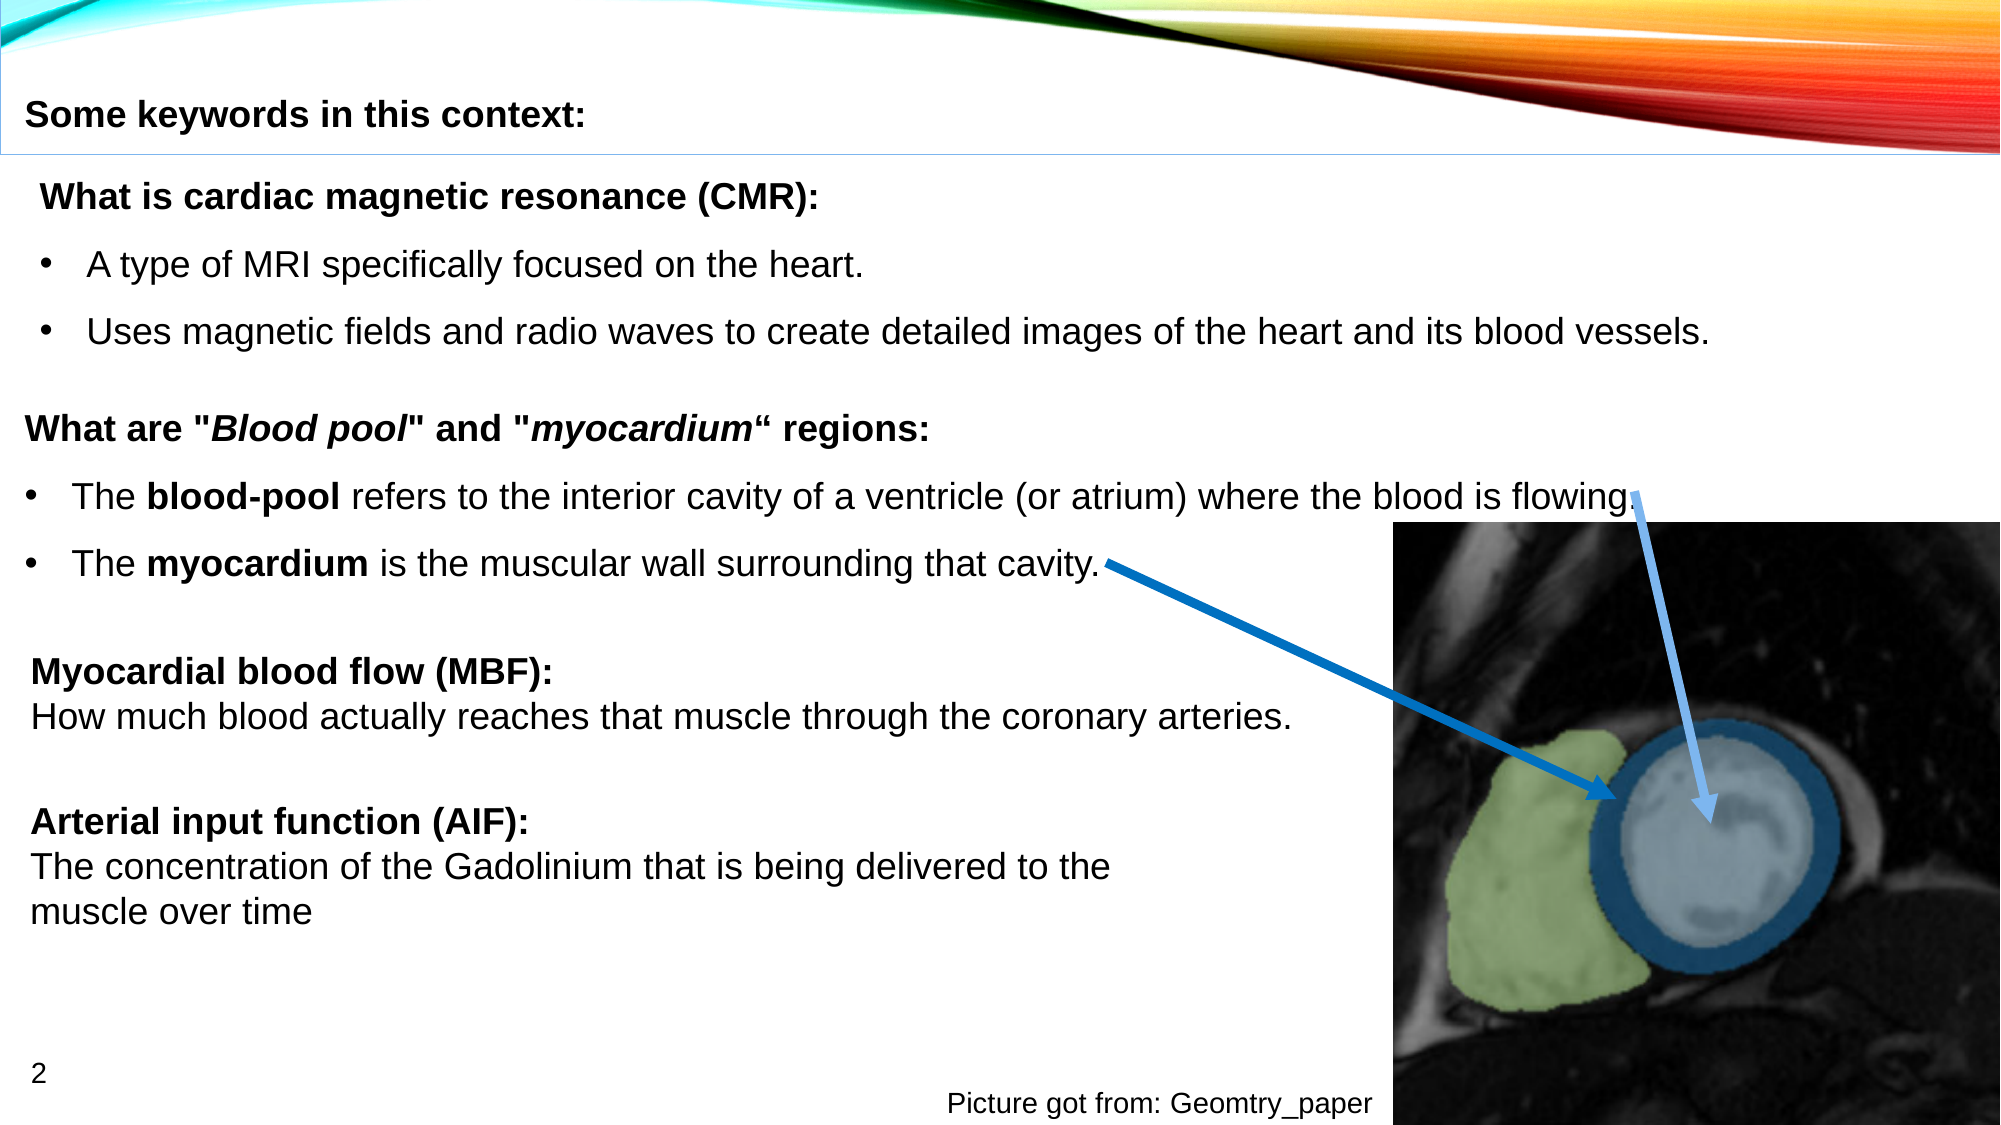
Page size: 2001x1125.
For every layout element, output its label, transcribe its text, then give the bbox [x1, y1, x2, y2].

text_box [1106, 562, 1617, 799]
text_box Myocardial blood flow (MBF): How much blood actually reaches that muscle through the coronary arteries. [15, 639, 1106, 744]
text_box What are "Blood pool" and "myocardium“ regions: The blood-pool refers to the interior cavity of a ventricle (or atrium) where the blood is flowing. The myocardium is the muscular wall surrounding that cavity. [9, 397, 1986, 592]
picture [0, 0, 2000, 155]
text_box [1634, 491, 1711, 824]
text_box Arterial input function (AIF): The concentration of the Gadolinium that is being delivered to the muscle over time [15, 789, 1239, 940]
picture [1393, 522, 2000, 1125]
slide_number 2 [0, 1046, 63, 1125]
text_box Picture got from: Geomtry_paper [932, 1077, 1393, 1125]
text_box What is cardiac magnetic resonance (CMR): A type of MRI specifically focused on the heart. Uses magnetic fields and radio waves to create detailed images of the heart and its blood vessels. [24, 164, 1727, 360]
